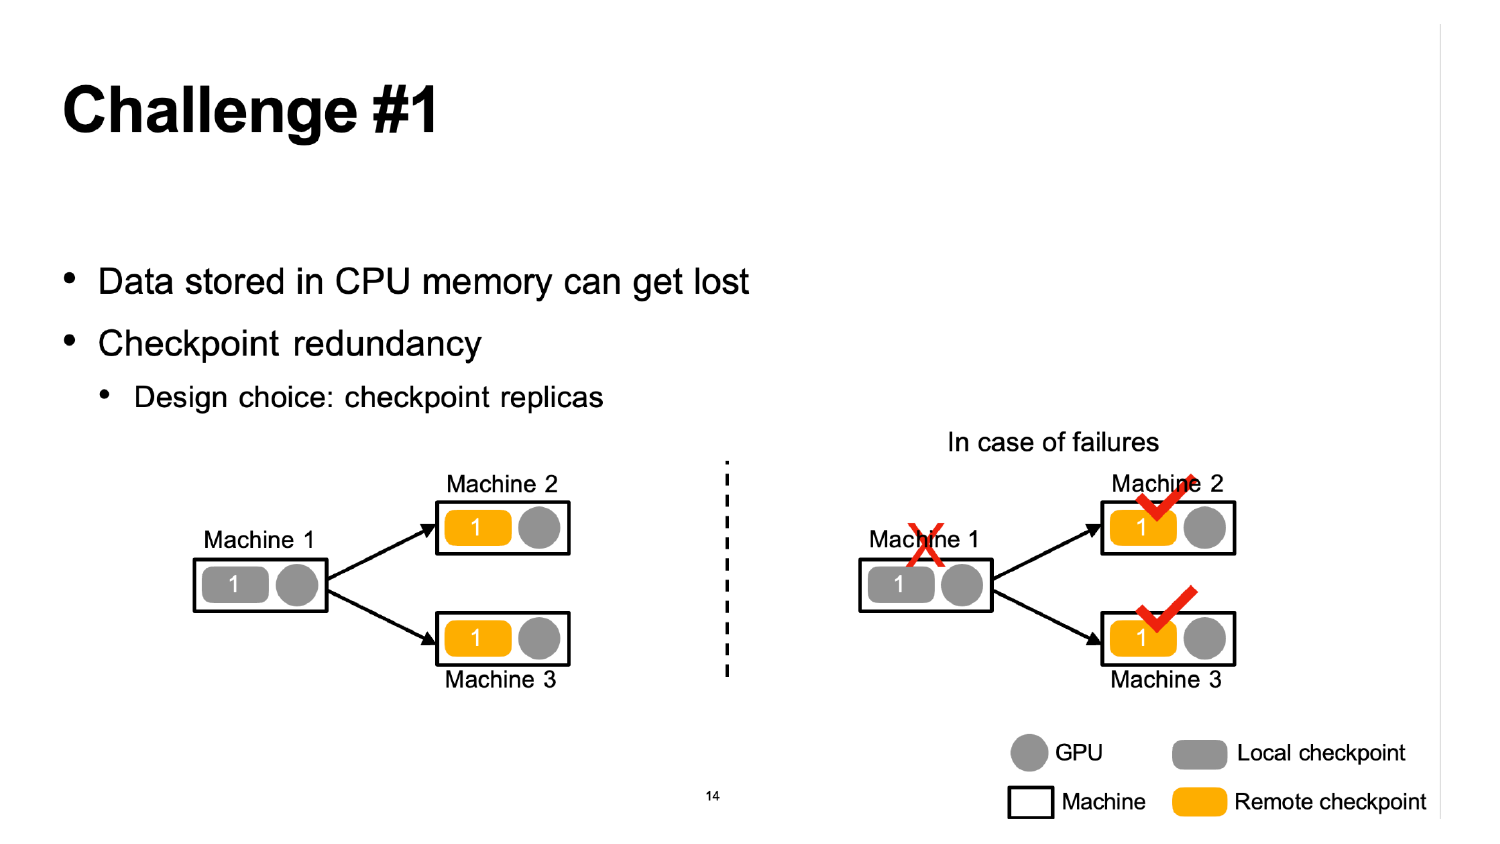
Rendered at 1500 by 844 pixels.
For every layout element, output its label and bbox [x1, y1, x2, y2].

picture [24, 24, 1442, 819]
